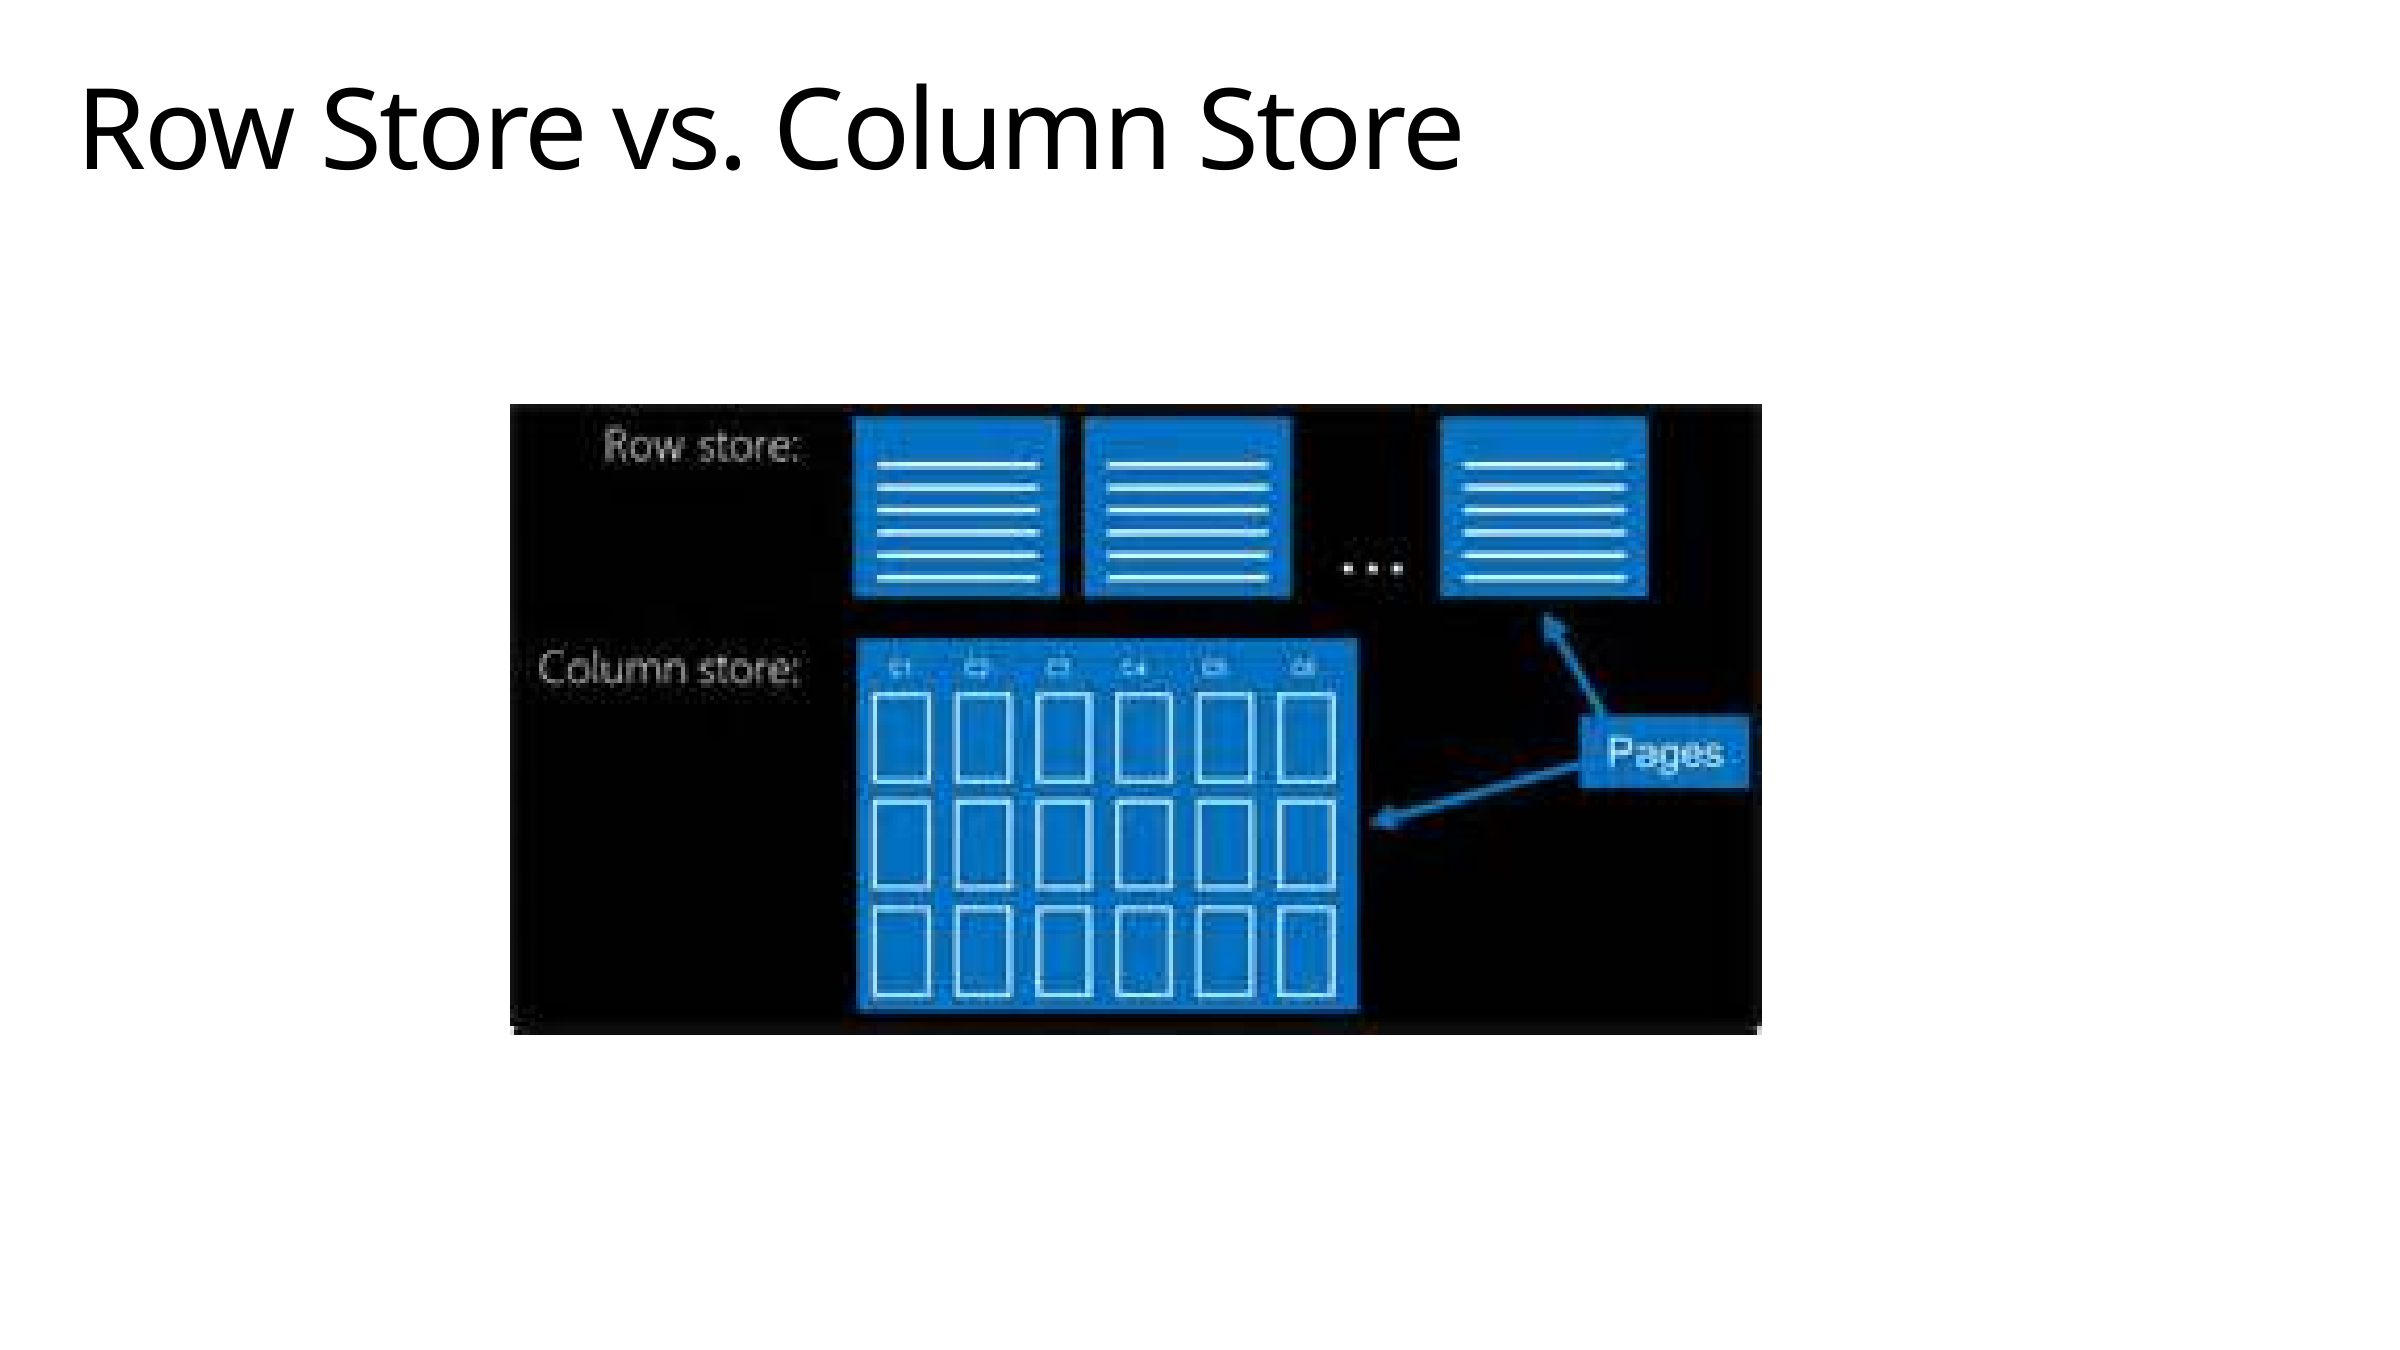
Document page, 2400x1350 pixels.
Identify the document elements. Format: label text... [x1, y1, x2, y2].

picture [509, 404, 1762, 1036]
title Row Store vs. Column Store [52, 56, 2348, 235]
